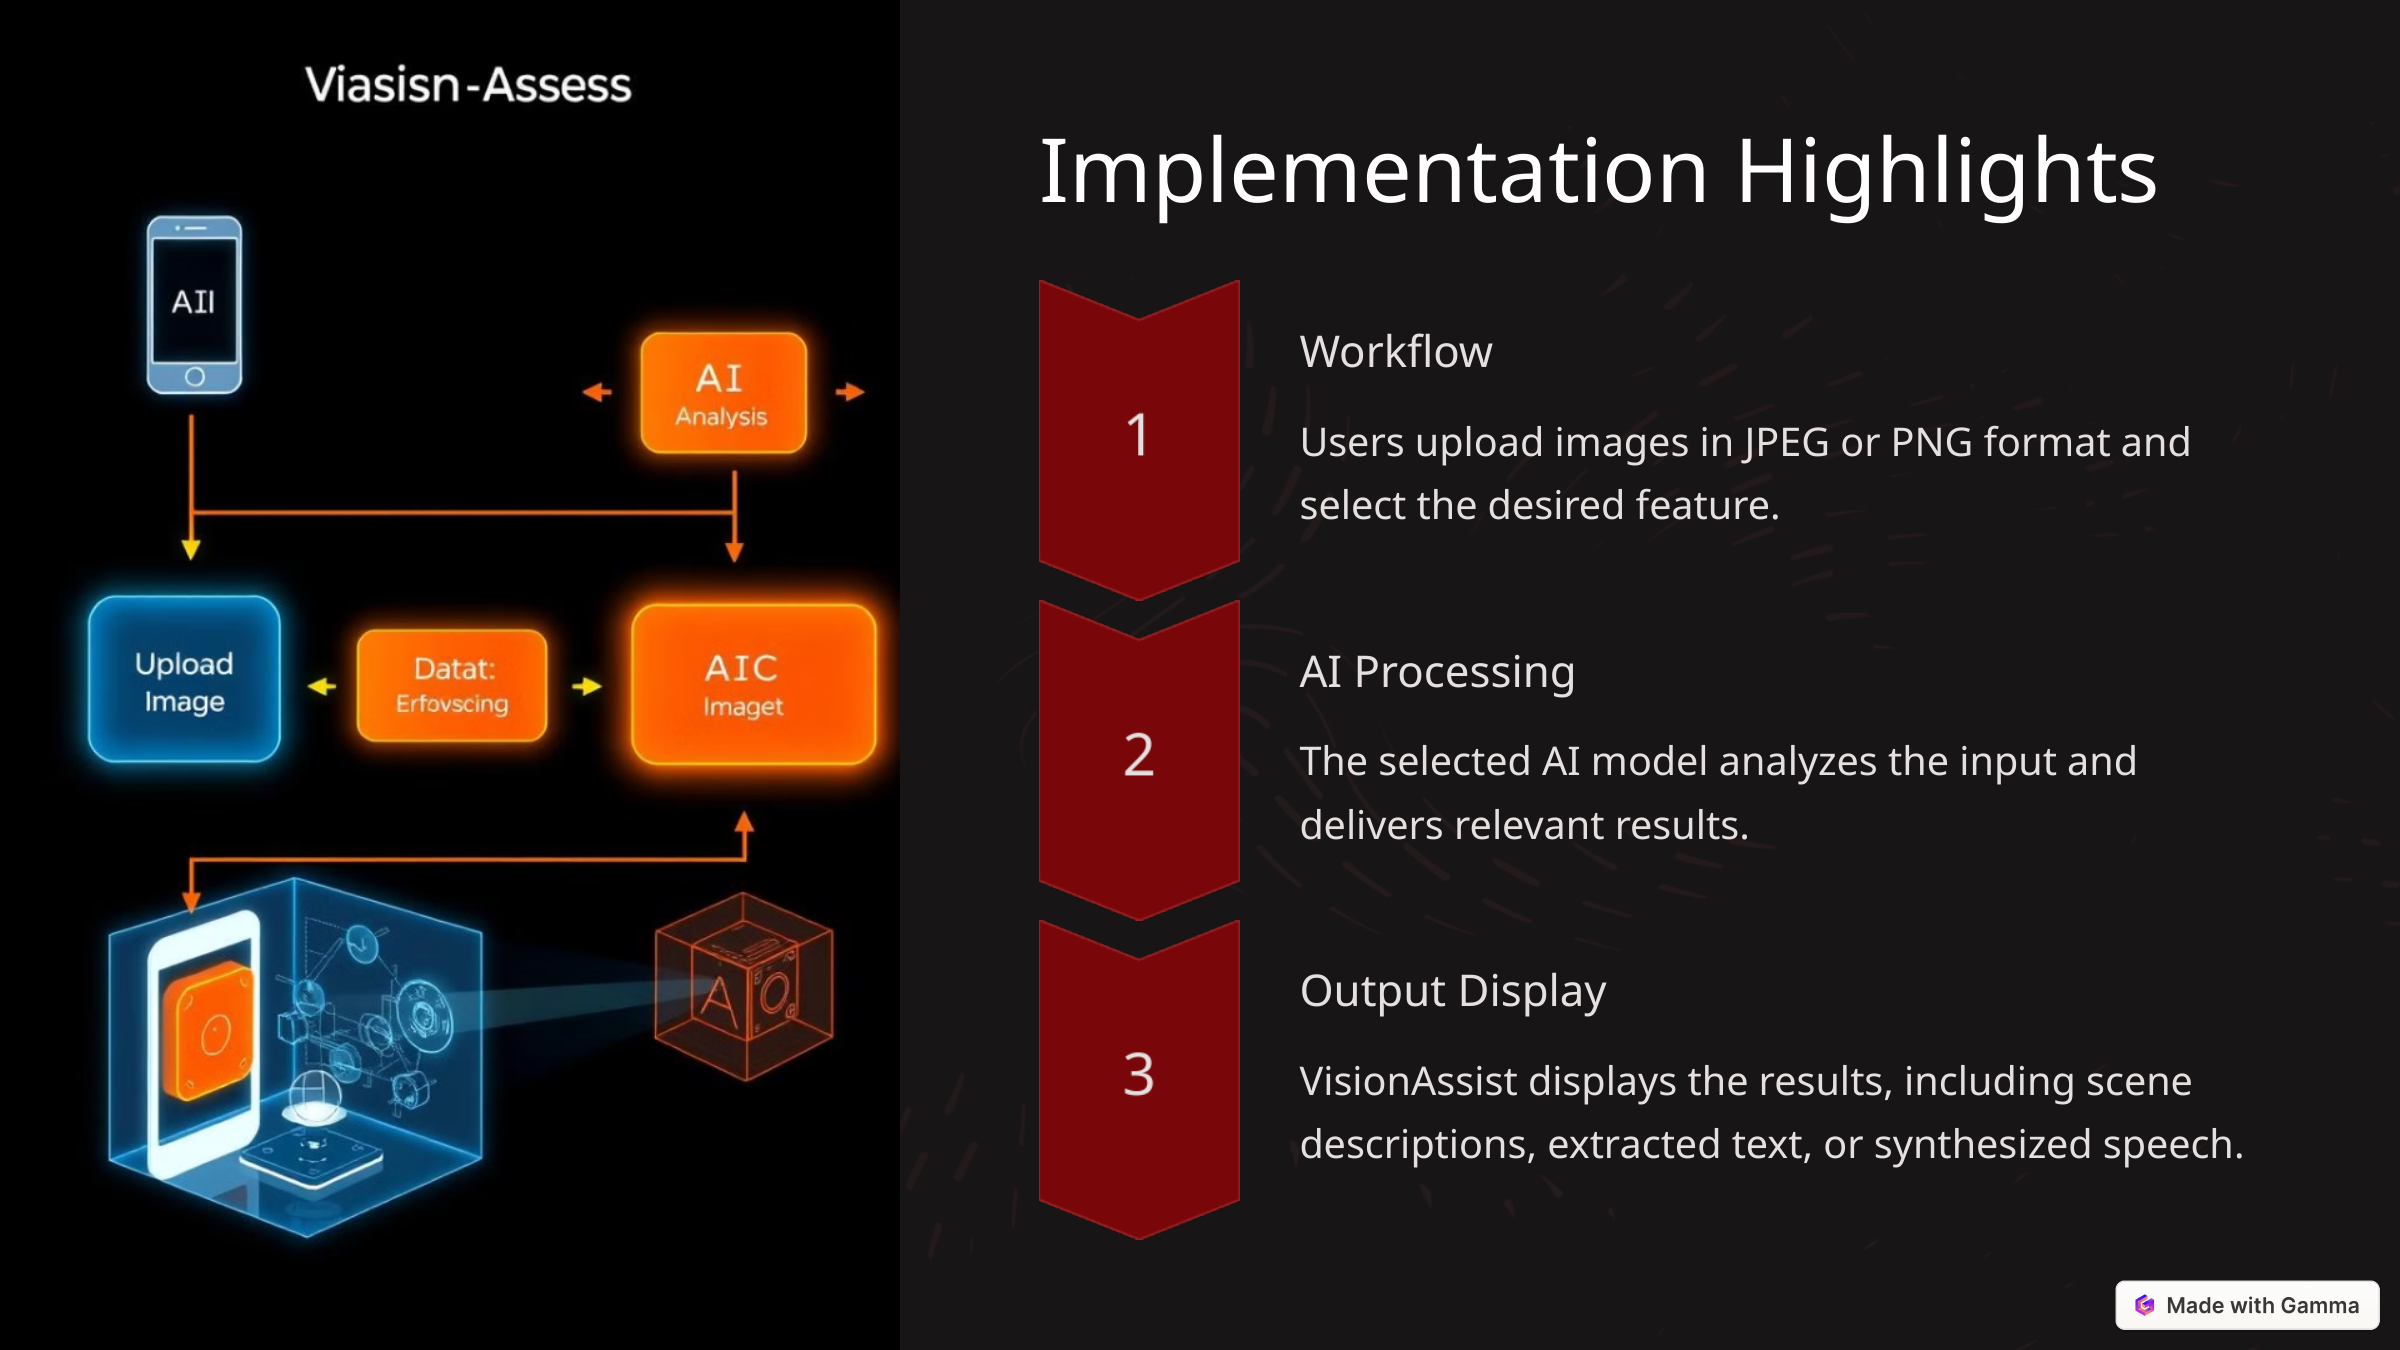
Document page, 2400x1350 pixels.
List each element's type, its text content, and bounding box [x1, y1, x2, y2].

text_box AI Processing [1299, 640, 1744, 696]
picture [2106, 1271, 2389, 1339]
text_box Implementation Highlights [1039, 109, 2064, 221]
text_box Workflow [1299, 320, 1744, 377]
picture [0, 0, 900, 1350]
text_box Users upload images in JPEG or PNG format and select the desired feature. [1299, 400, 2260, 529]
text_box The selected AI model analyzes the input and delivers relevant results. [1299, 720, 2260, 848]
text_box VisionAssist displays the results, including scene descriptions, extracted text, or synthesized speech. [1299, 1039, 2260, 1168]
text_box Output Display [1299, 960, 1744, 1016]
picture [1039, 280, 1240, 1240]
